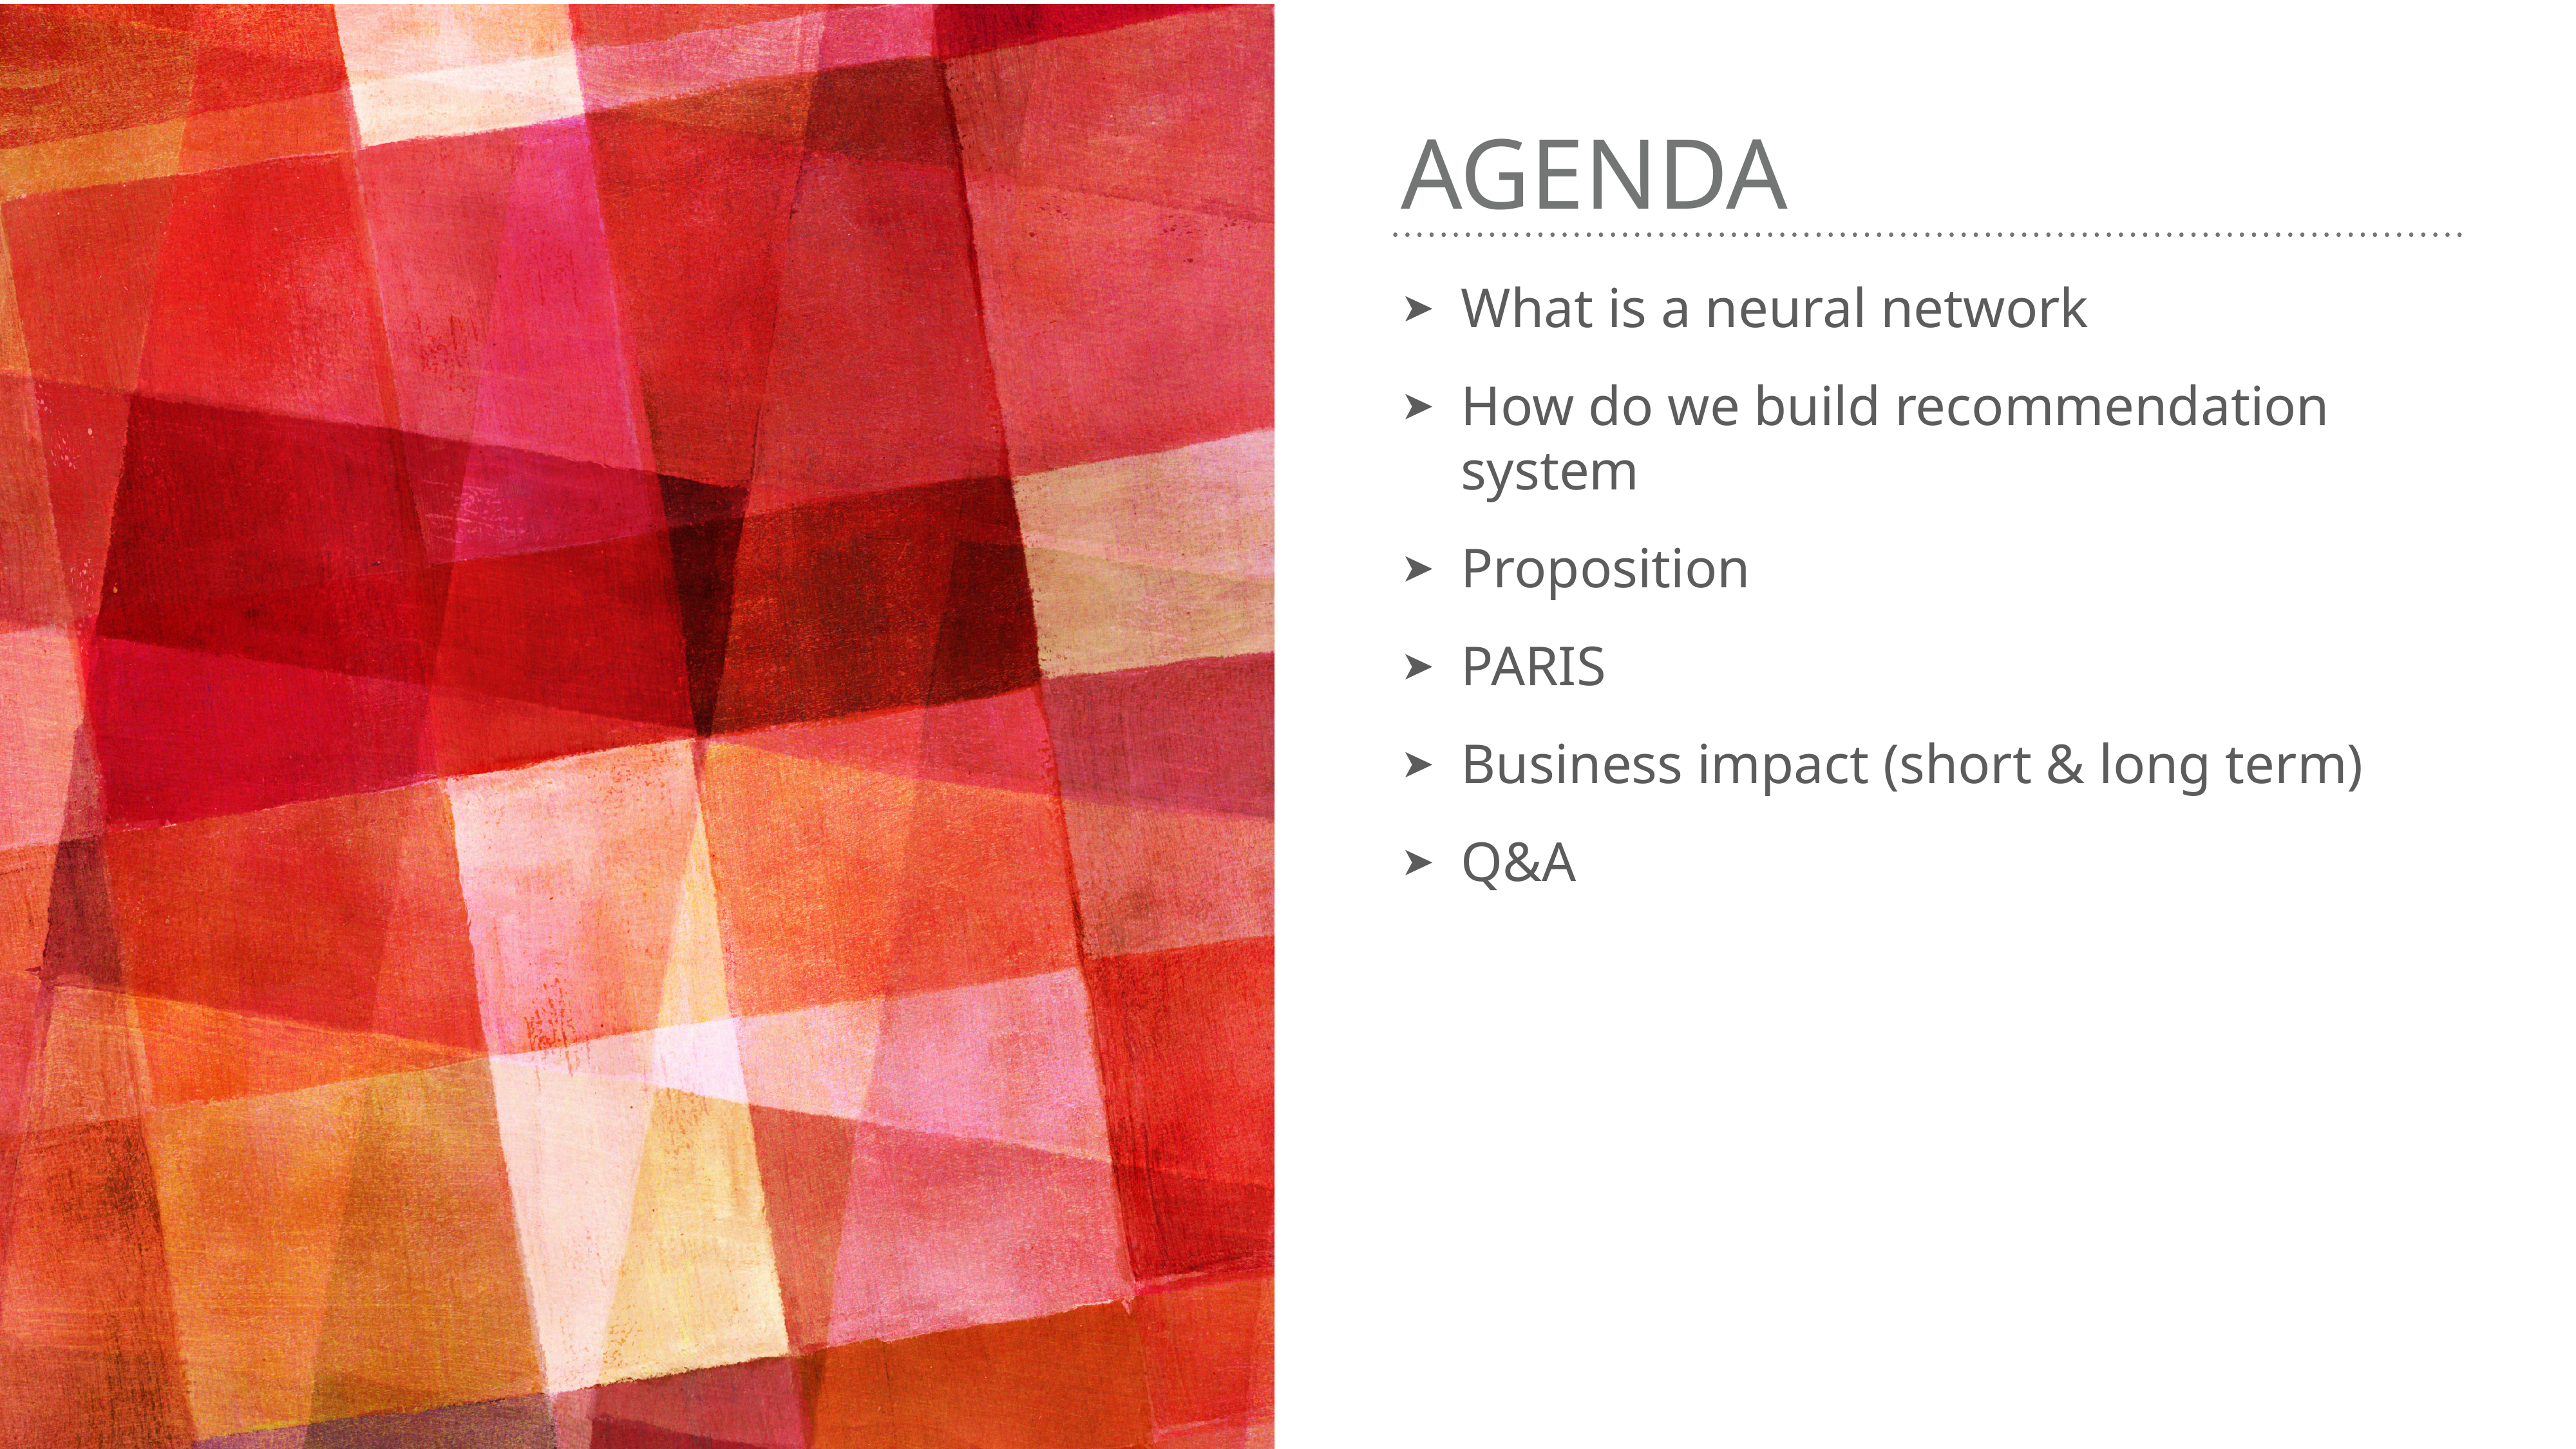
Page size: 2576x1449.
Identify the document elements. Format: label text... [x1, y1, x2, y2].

list What is a neural network How do we build recommendation system Proposition PARIS Business impact (short & long term) Q&A [1395, 268, 2469, 1342]
picture [0, 3, 1275, 1449]
title Agenda [1395, 107, 2469, 215]
